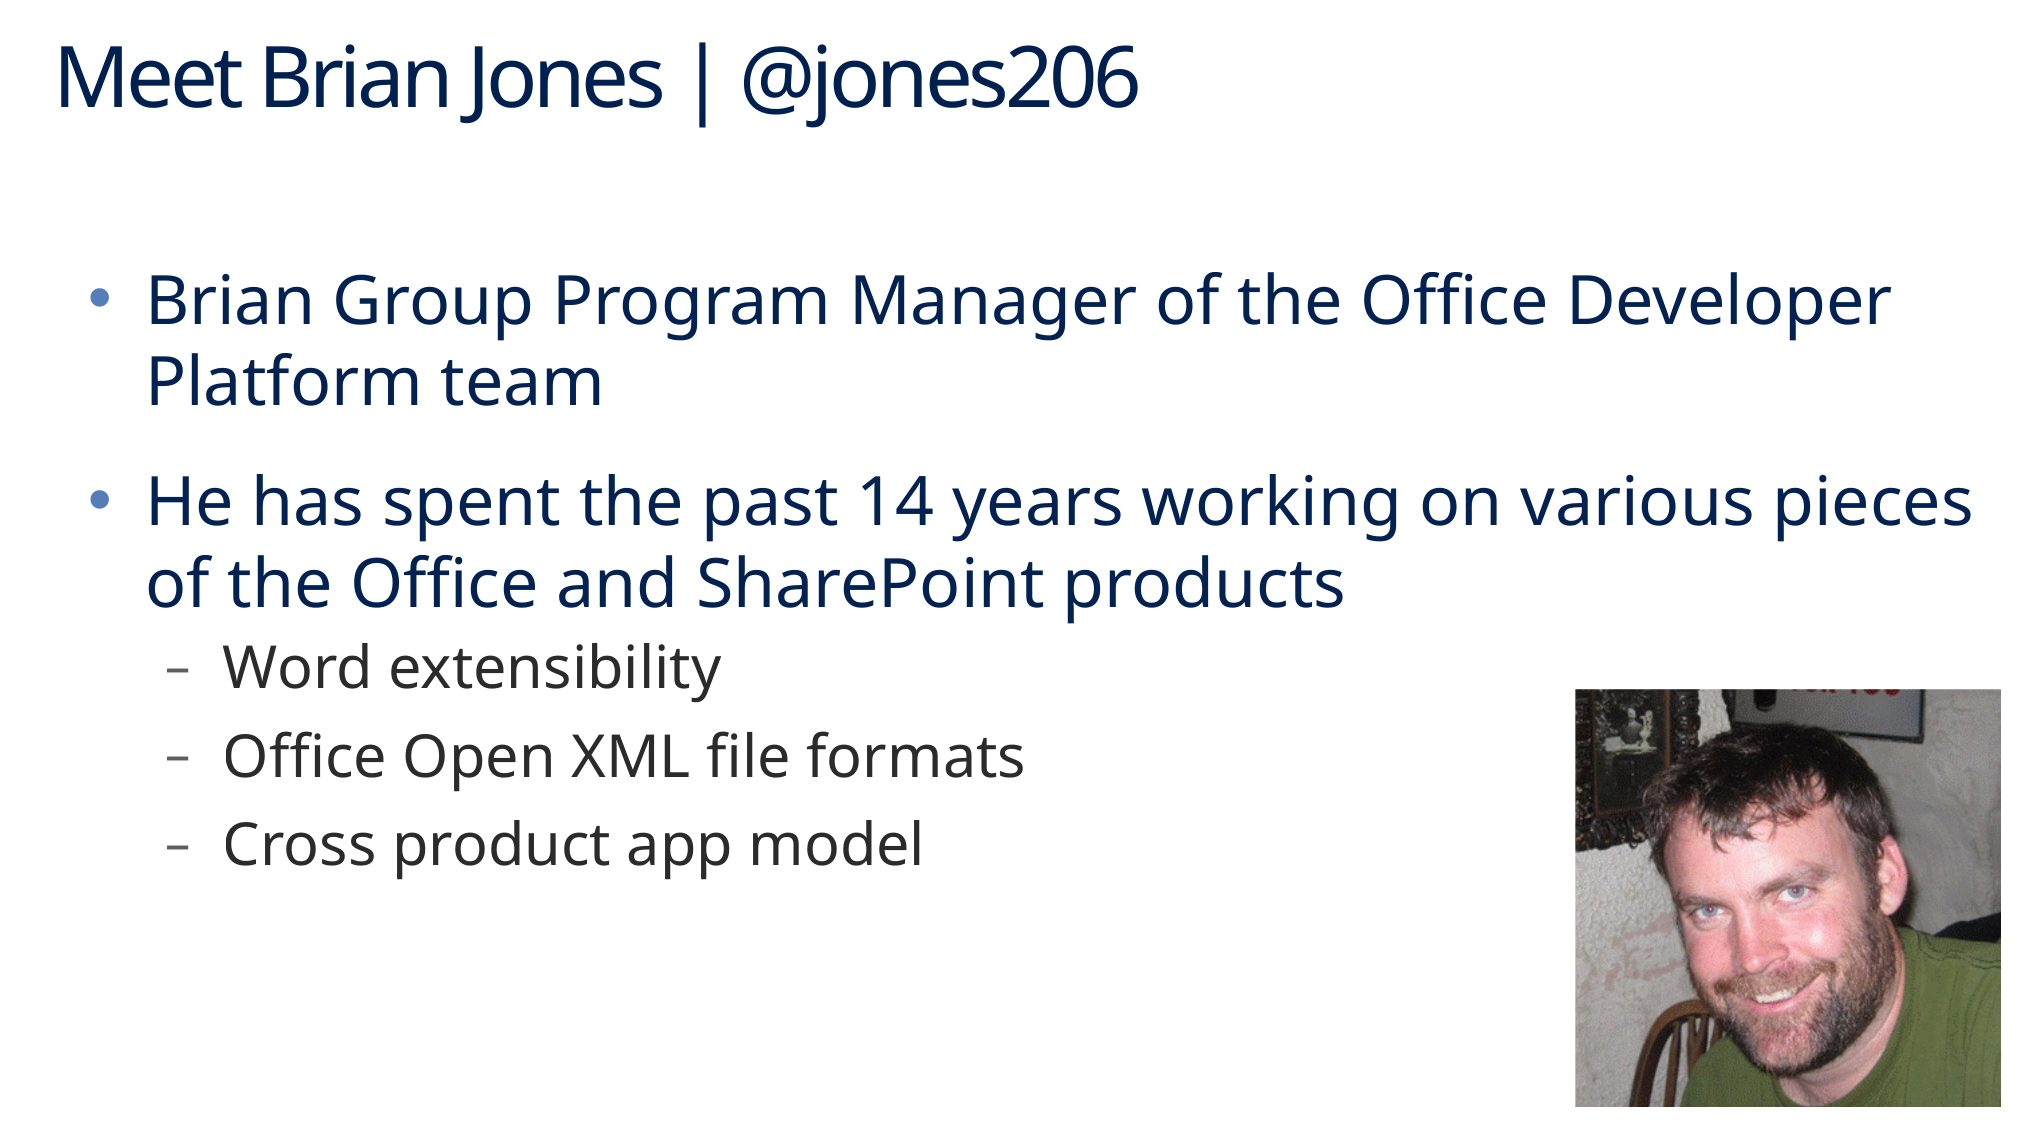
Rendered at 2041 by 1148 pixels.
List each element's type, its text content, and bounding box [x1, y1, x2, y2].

picture [1575, 688, 2002, 1107]
title Meet Brian Jones | @jones206 [38, 26, 2002, 229]
list Brian Group Program Manager of the Office Developer Platform team He has spent the past 14 years working on various pieces of the Office and SharePoint products Word extensibility Office Open XML file formats Cross product app model [73, 248, 2004, 1113]
